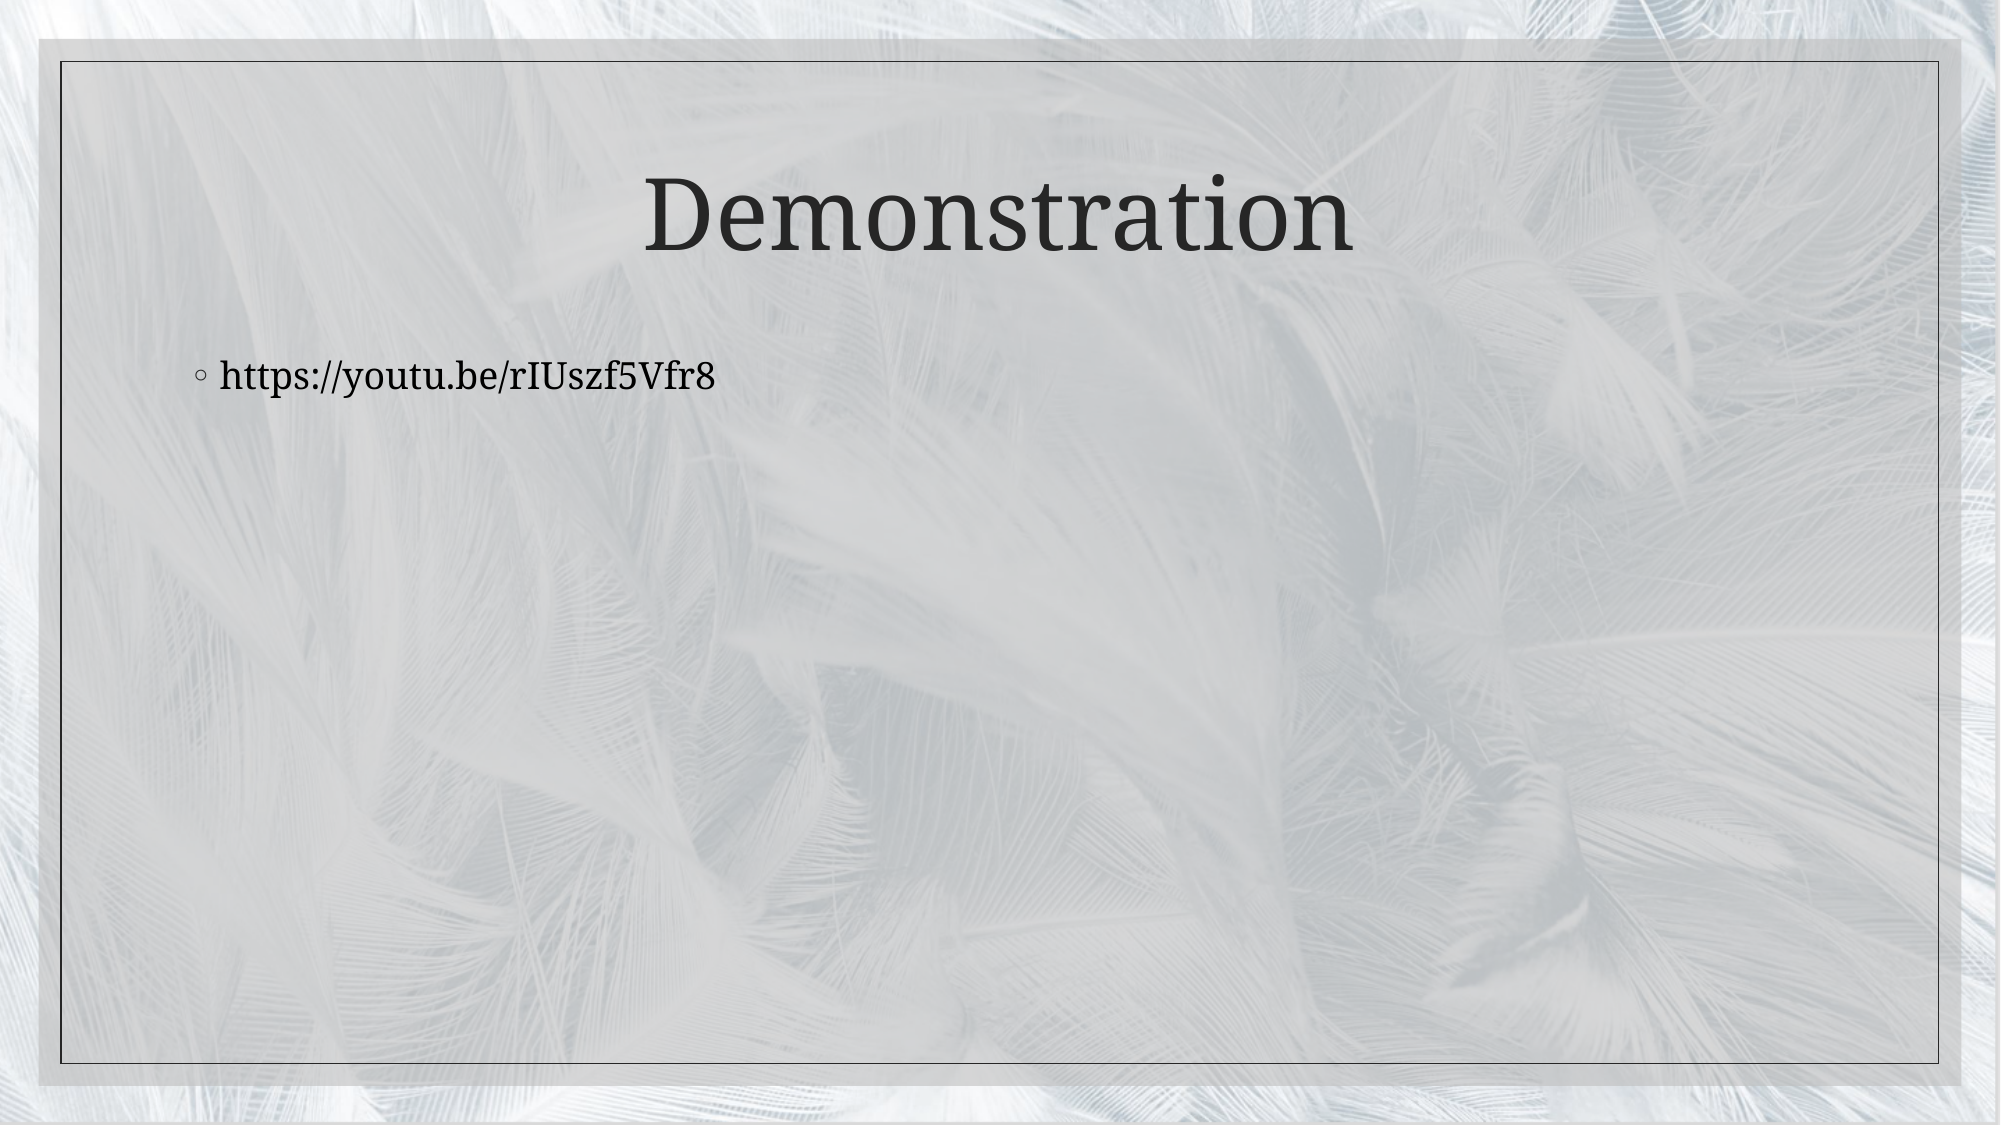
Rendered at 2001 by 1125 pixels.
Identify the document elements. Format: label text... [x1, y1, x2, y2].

title Demonstration [174, 105, 1825, 331]
picture [0, 0, 2001, 1125]
list https://youtu.be/rIUszf5Vfr8 [174, 345, 1825, 977]
